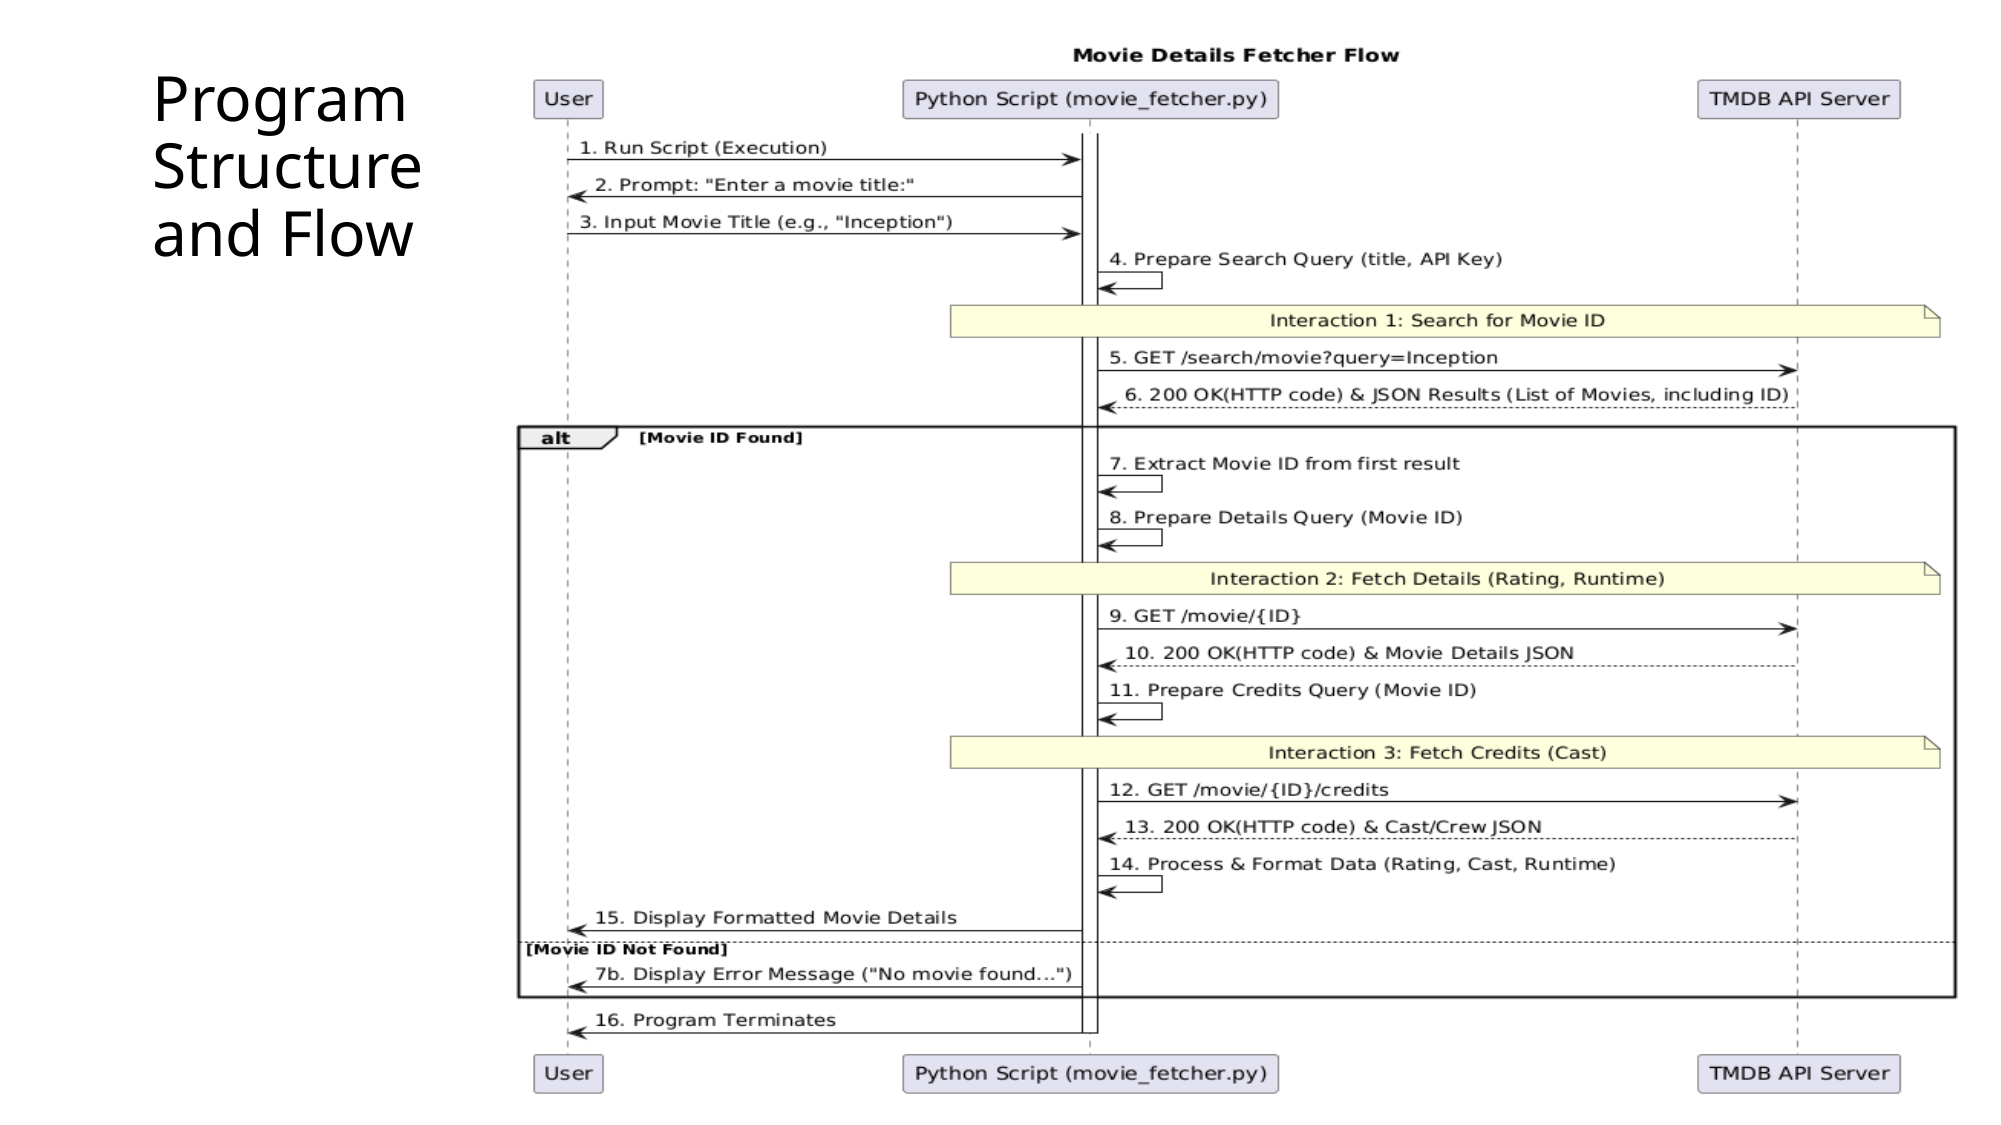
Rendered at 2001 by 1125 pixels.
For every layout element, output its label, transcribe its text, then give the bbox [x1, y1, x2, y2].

title Program Structure and Flow [137, 59, 502, 278]
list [502, 25, 1964, 1099]
